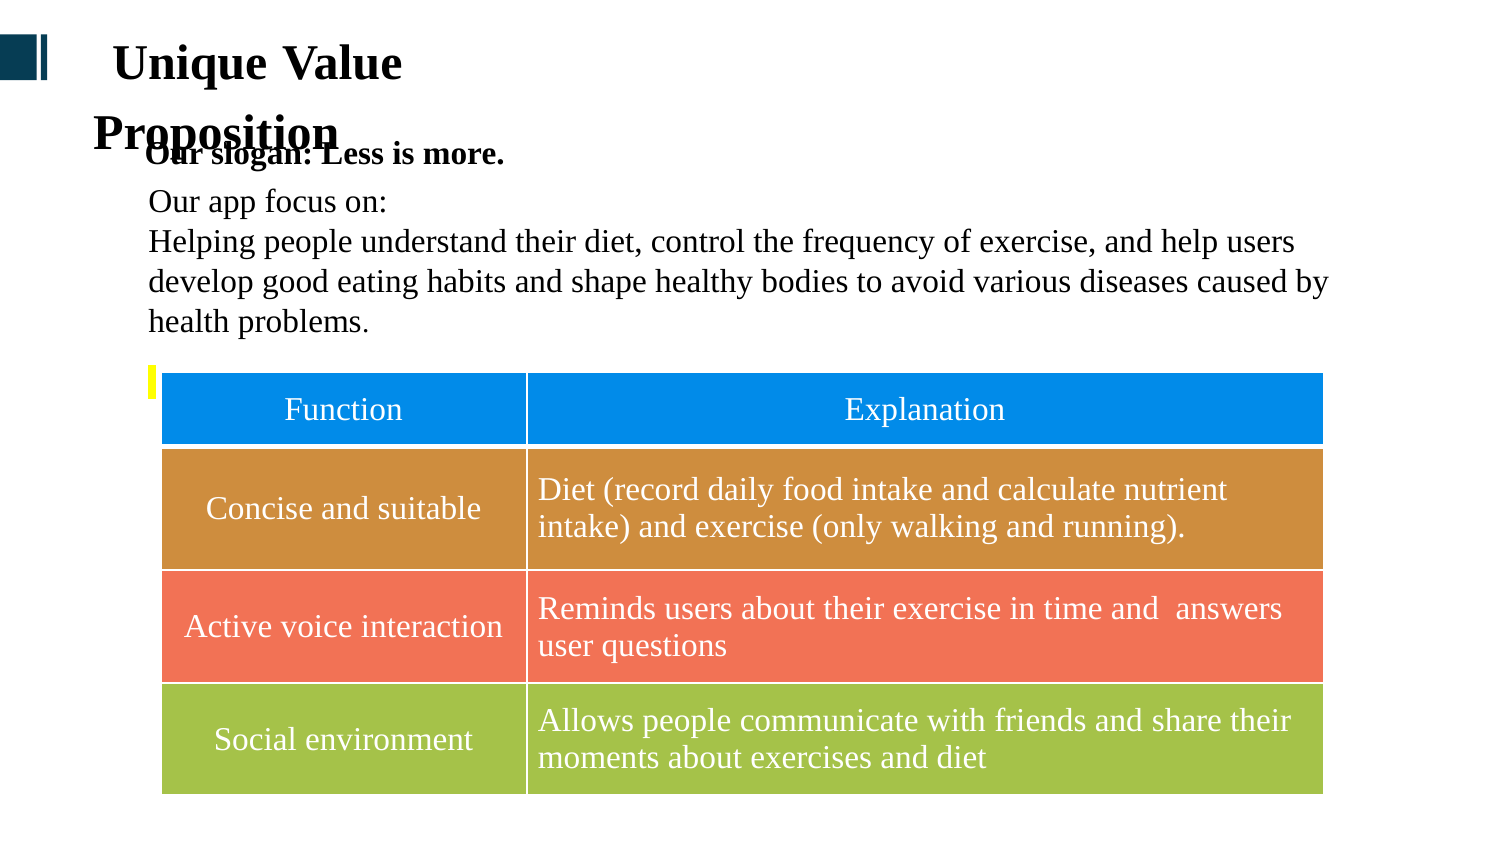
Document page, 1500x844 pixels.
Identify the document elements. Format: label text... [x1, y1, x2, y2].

text_box Our slogan: Less is more. [129, 103, 520, 179]
table_cell Diet (record daily food intake and calculate nutrient intake) and exercise (only walking and running). [528, 449, 1323, 569]
table_cell Reminds users about their exercise in time and answers user questions [528, 571, 1323, 682]
table_header Explanation [528, 373, 1323, 444]
table_header Function [162, 373, 526, 444]
table_cell Concise and suitable [162, 449, 526, 569]
table_cell Active voice interaction [162, 571, 526, 682]
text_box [0, 34, 48, 81]
text_box Unique Value Proposition [22, 2, 641, 99]
table_cell Social environment [162, 684, 526, 794]
text_box Our app focus on: Helping people understand their diet, control the frequency of exercise, and help users develop good eating habits and shape healthy bodies to avoid various diseases caused by health problems. [133, 171, 1420, 407]
table_cell Allows people communicate with friends and share their moments about exercises and diet [528, 684, 1323, 794]
